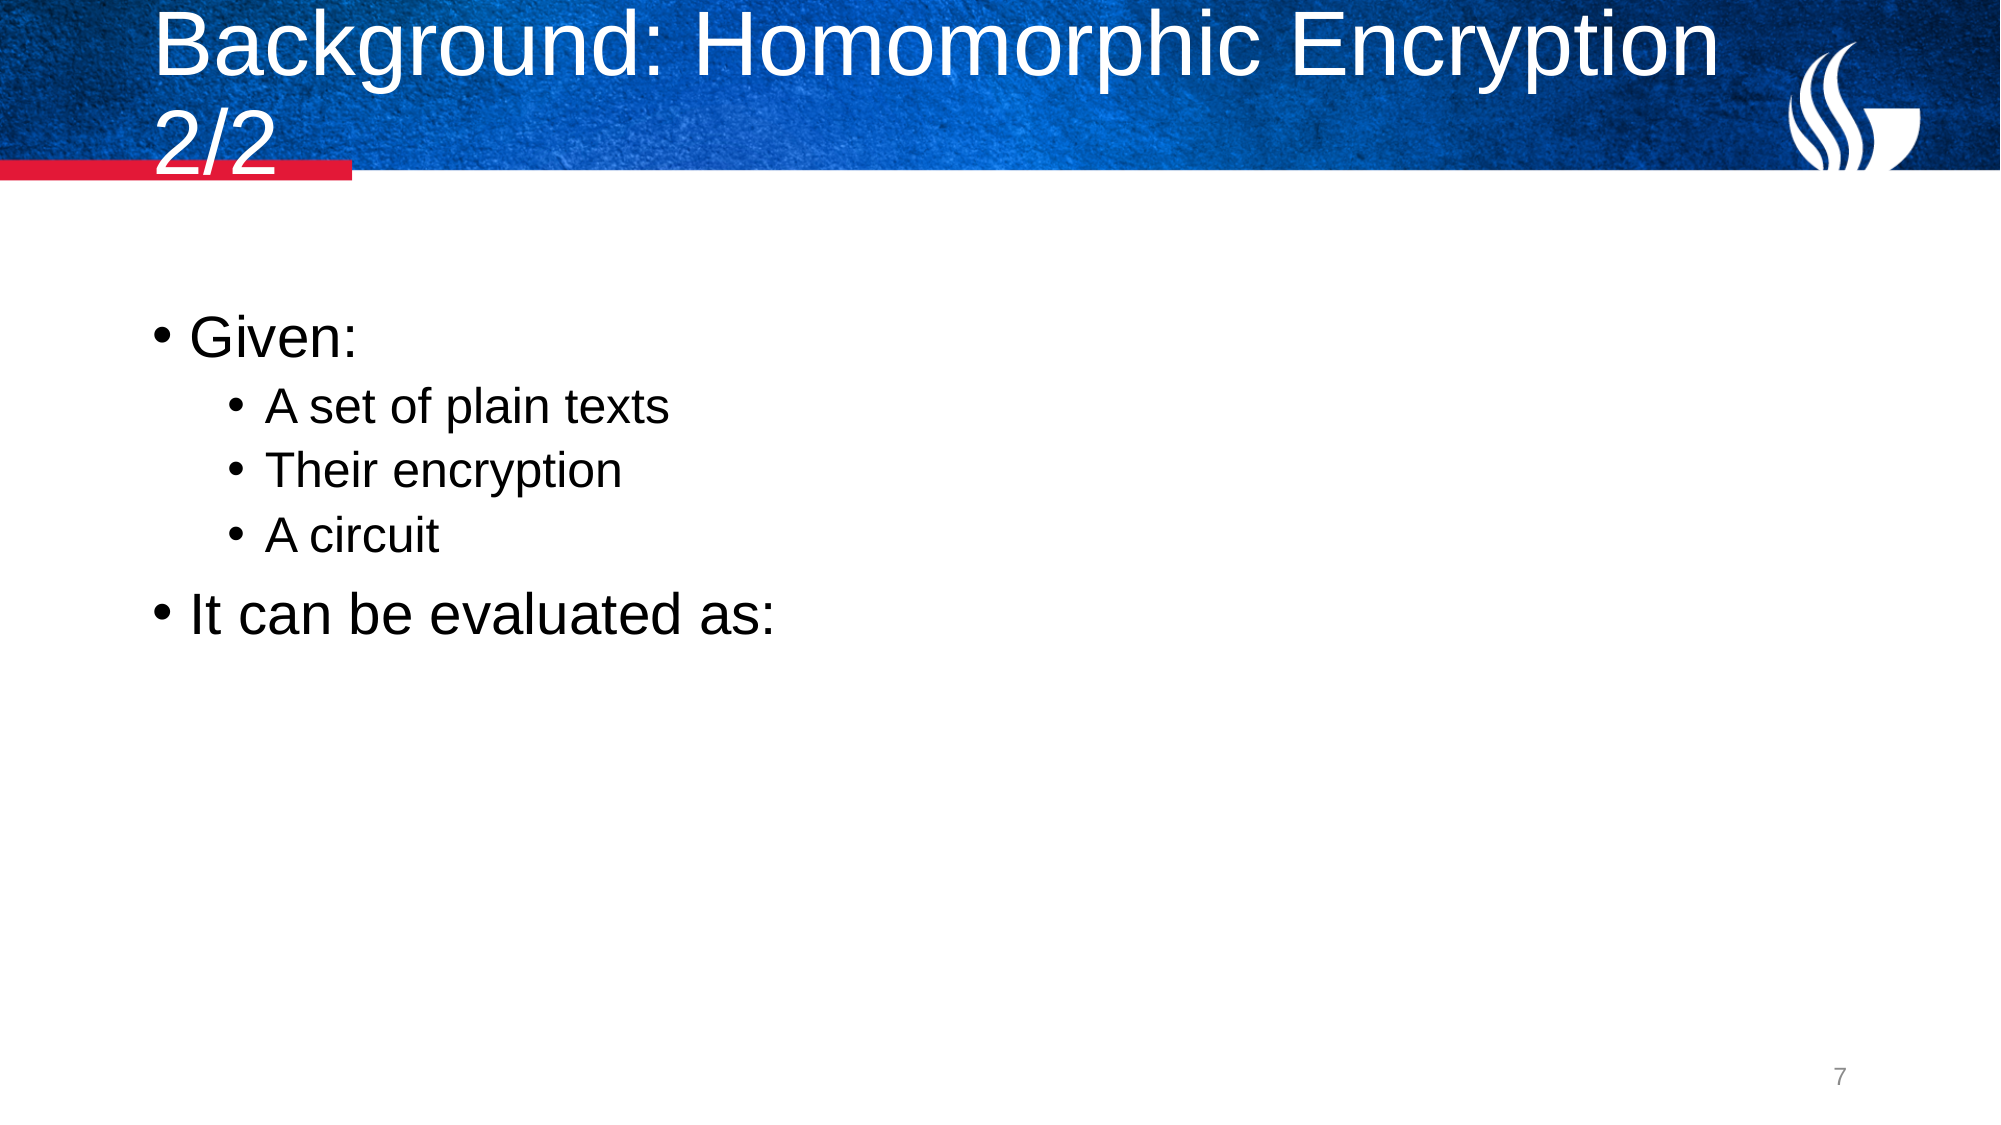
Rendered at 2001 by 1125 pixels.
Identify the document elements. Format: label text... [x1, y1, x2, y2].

picture [0, 0, 2000, 1125]
title Background: Homomorphic Encryption 2/2 [137, 0, 1863, 205]
slide_number 7 [1412, 1045, 1863, 1106]
